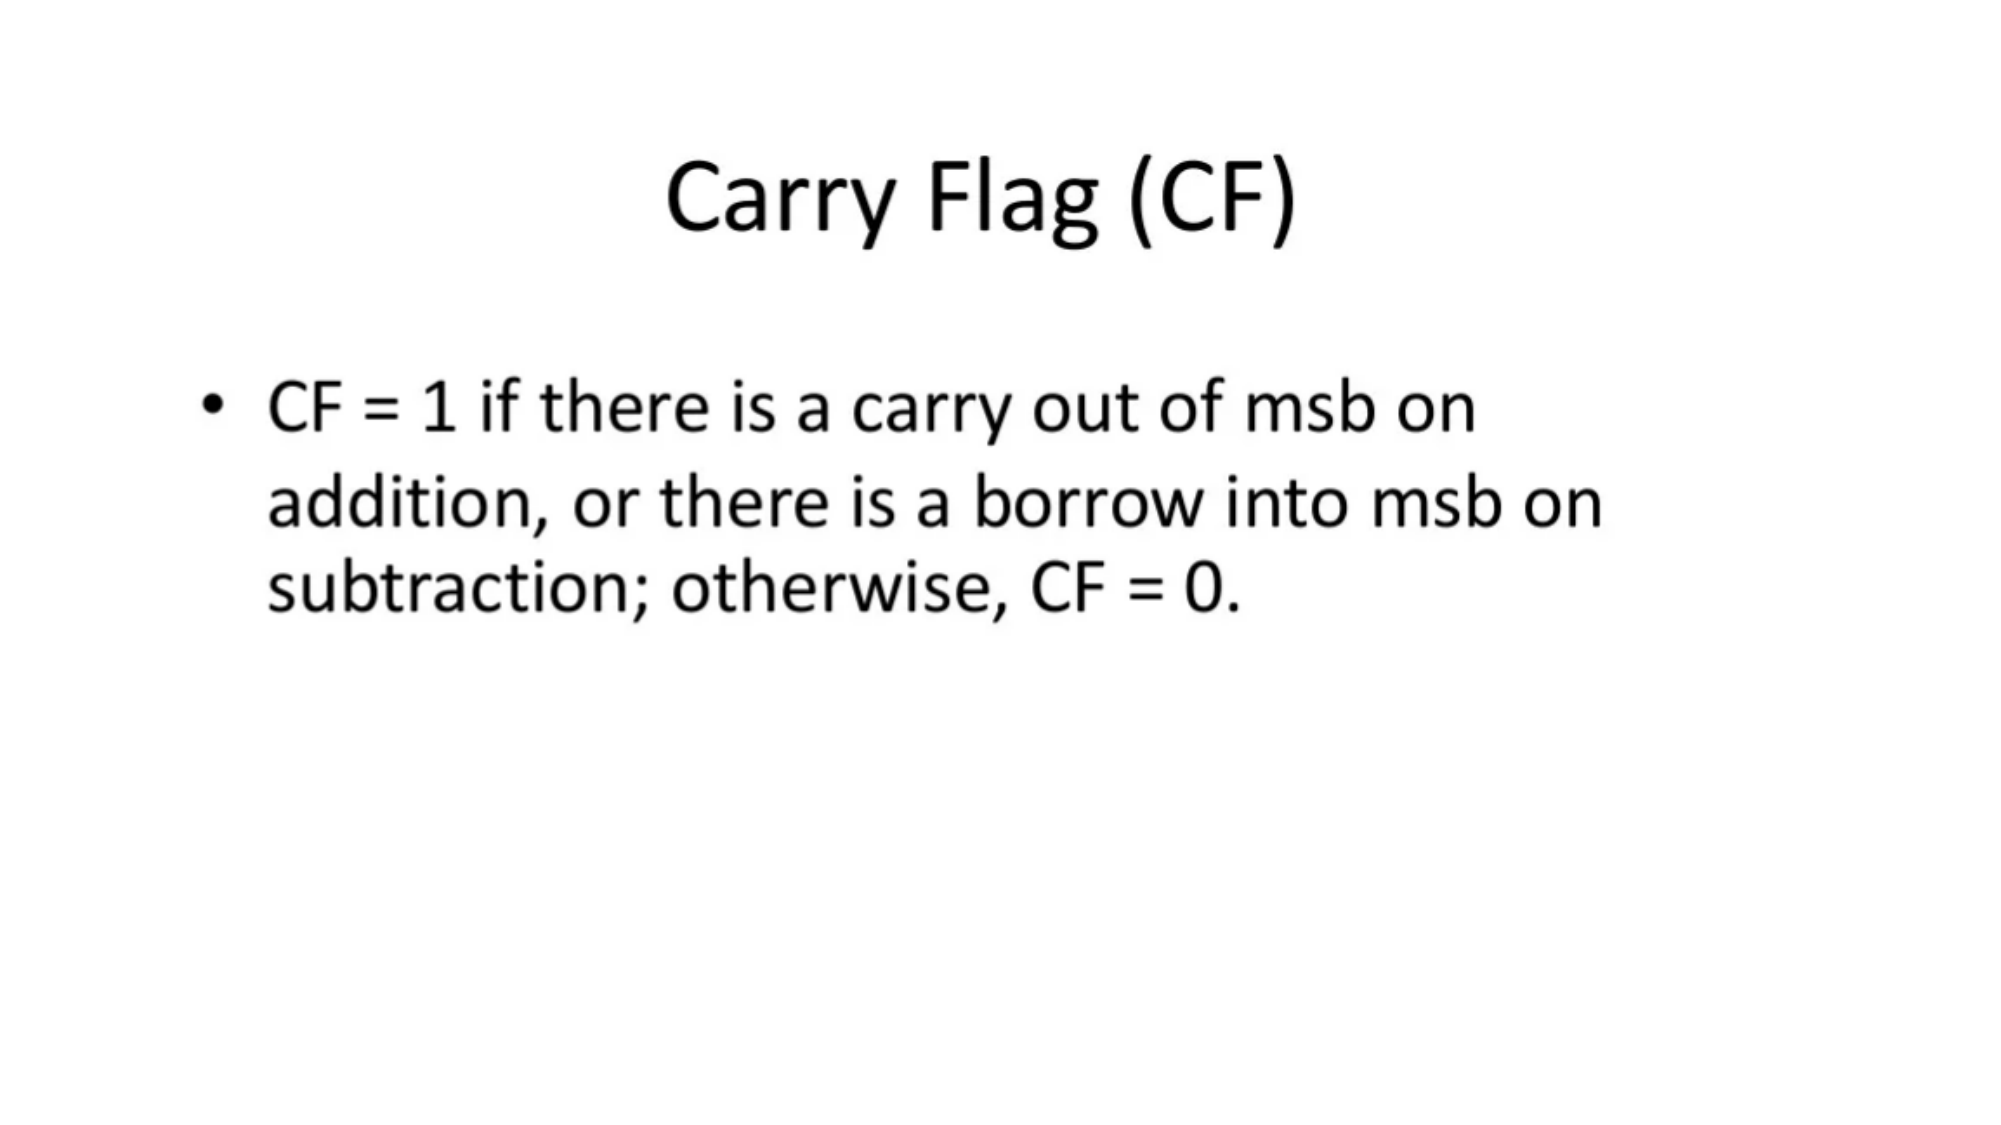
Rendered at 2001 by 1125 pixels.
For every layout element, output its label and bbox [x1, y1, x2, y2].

picture [126, 130, 1772, 731]
